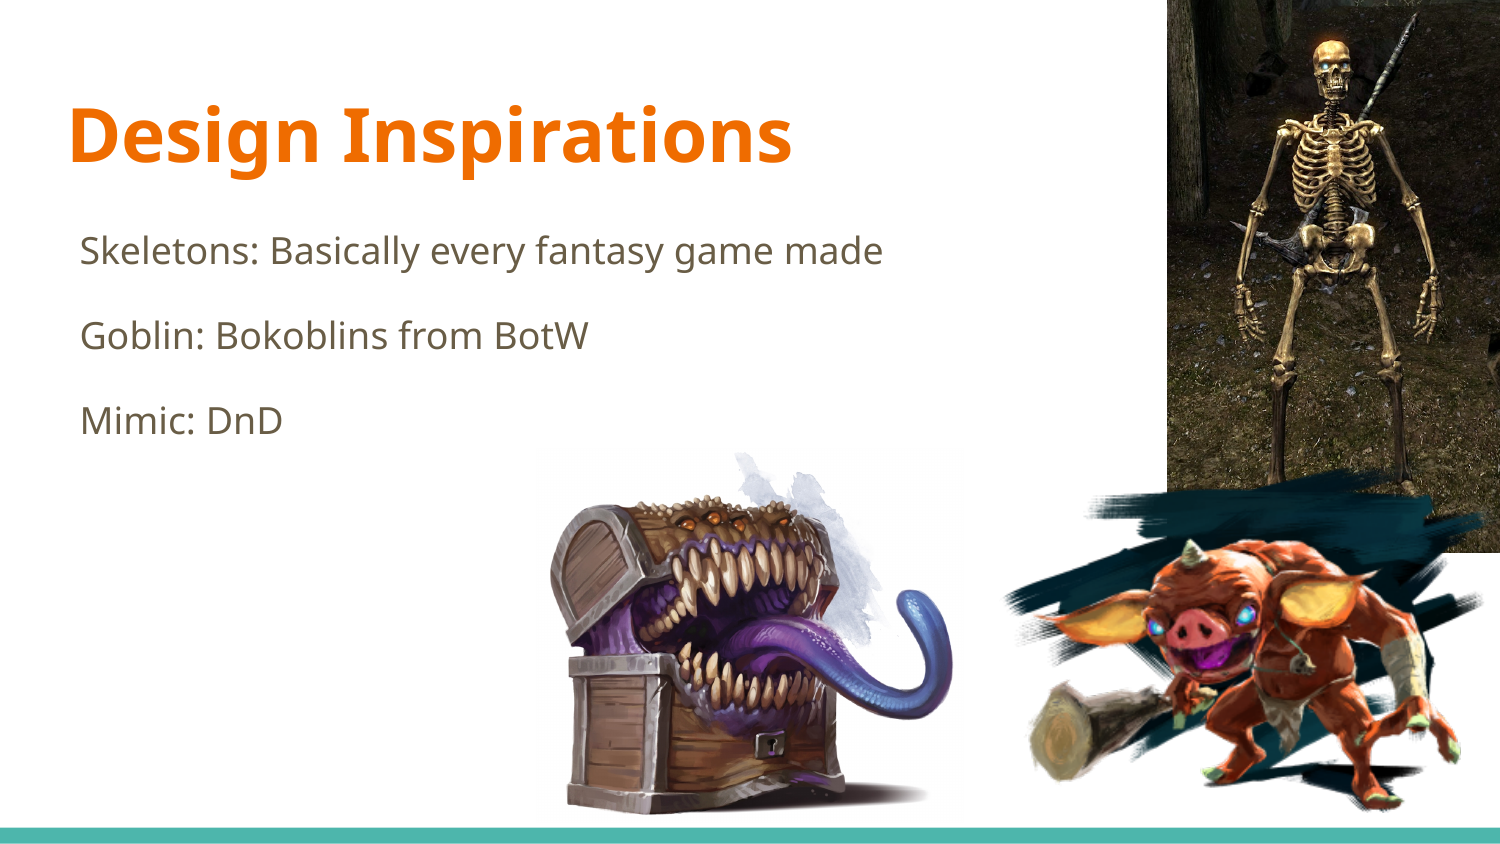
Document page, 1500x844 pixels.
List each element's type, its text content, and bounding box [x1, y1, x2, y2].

picture [999, 0, 1500, 813]
list Skeletons: Basically every fantasy game made Goblin: Bokoblins from BotW Mimic: DnD [64, 205, 1162, 747]
title Design Inspirations [51, 72, 1162, 189]
picture [536, 448, 964, 823]
